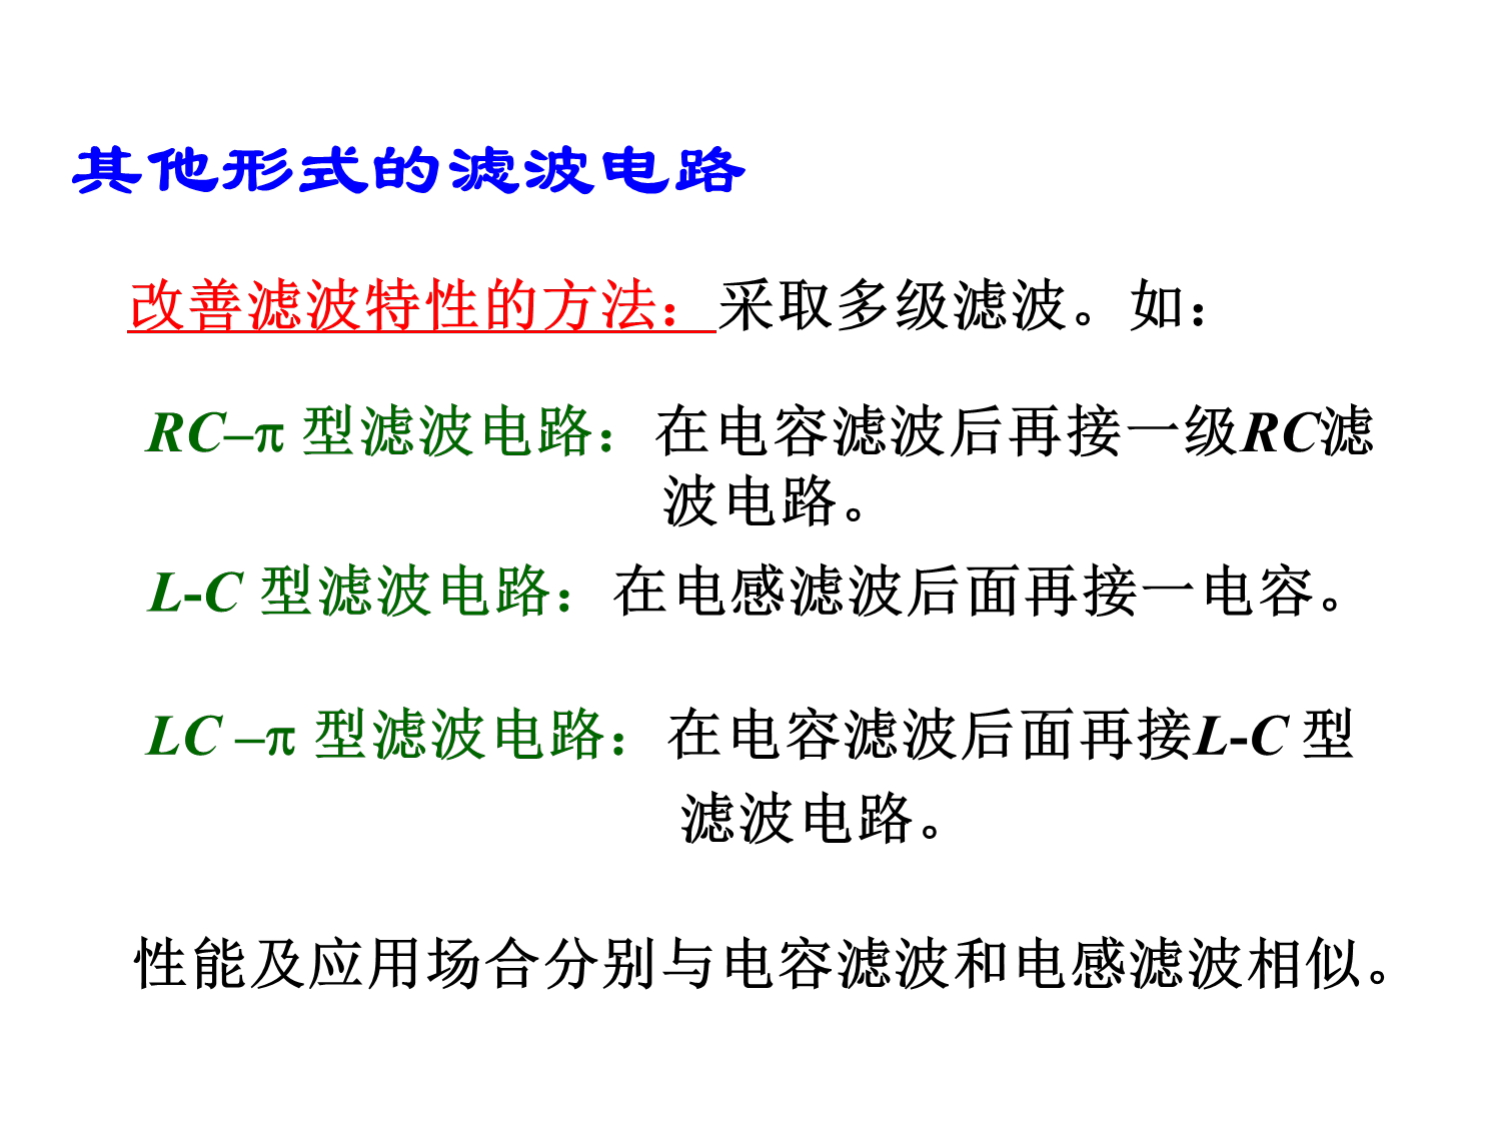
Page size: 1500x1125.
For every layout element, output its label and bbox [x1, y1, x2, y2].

picture [23, 95, 1477, 1030]
